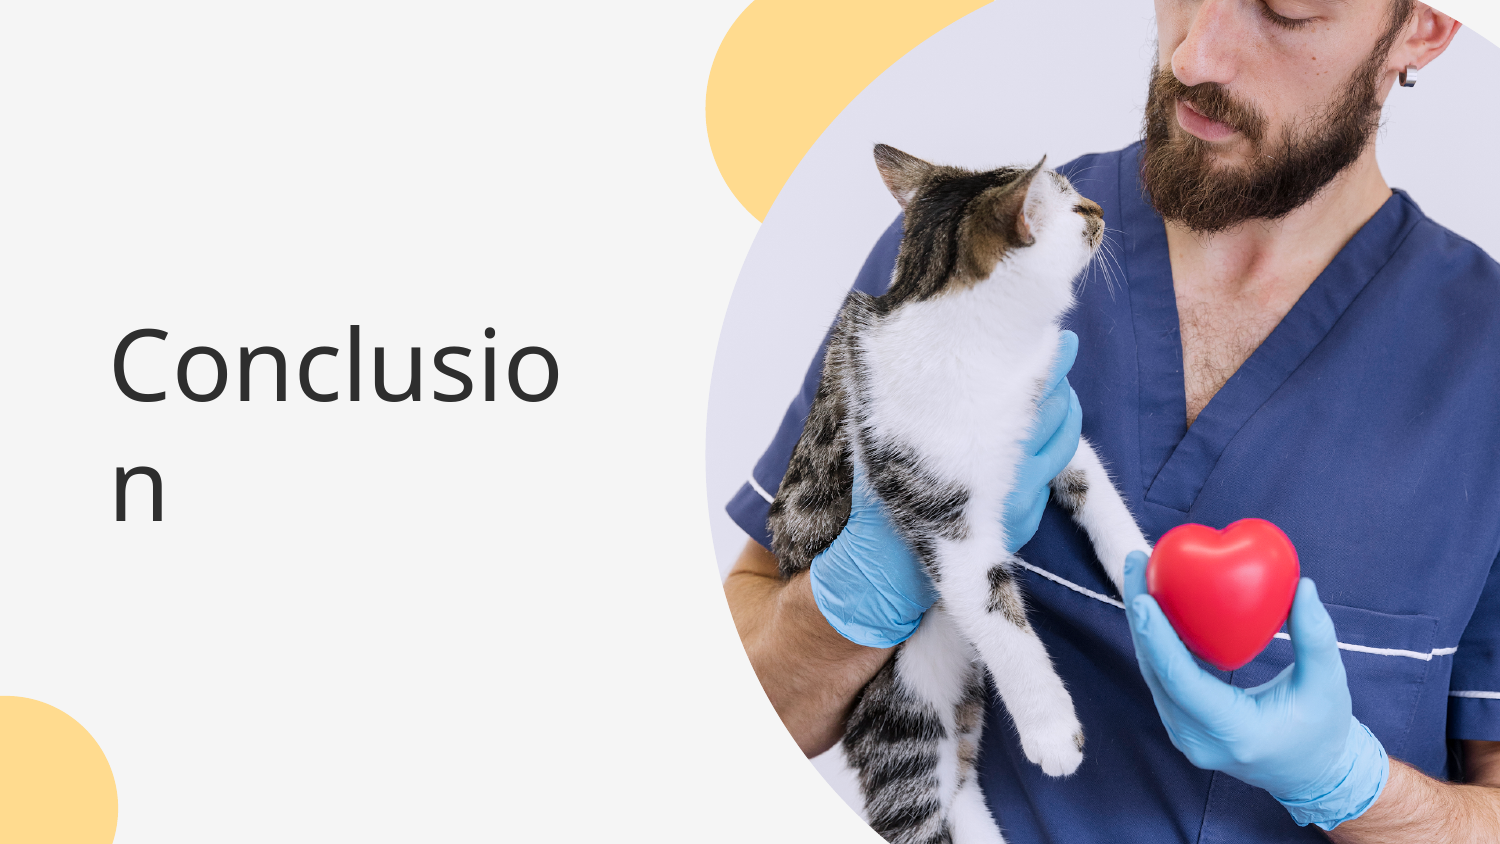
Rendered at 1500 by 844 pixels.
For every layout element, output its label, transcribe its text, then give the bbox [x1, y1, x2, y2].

title Conclusion [93, 352, 637, 491]
picture [705, 0, 1500, 844]
